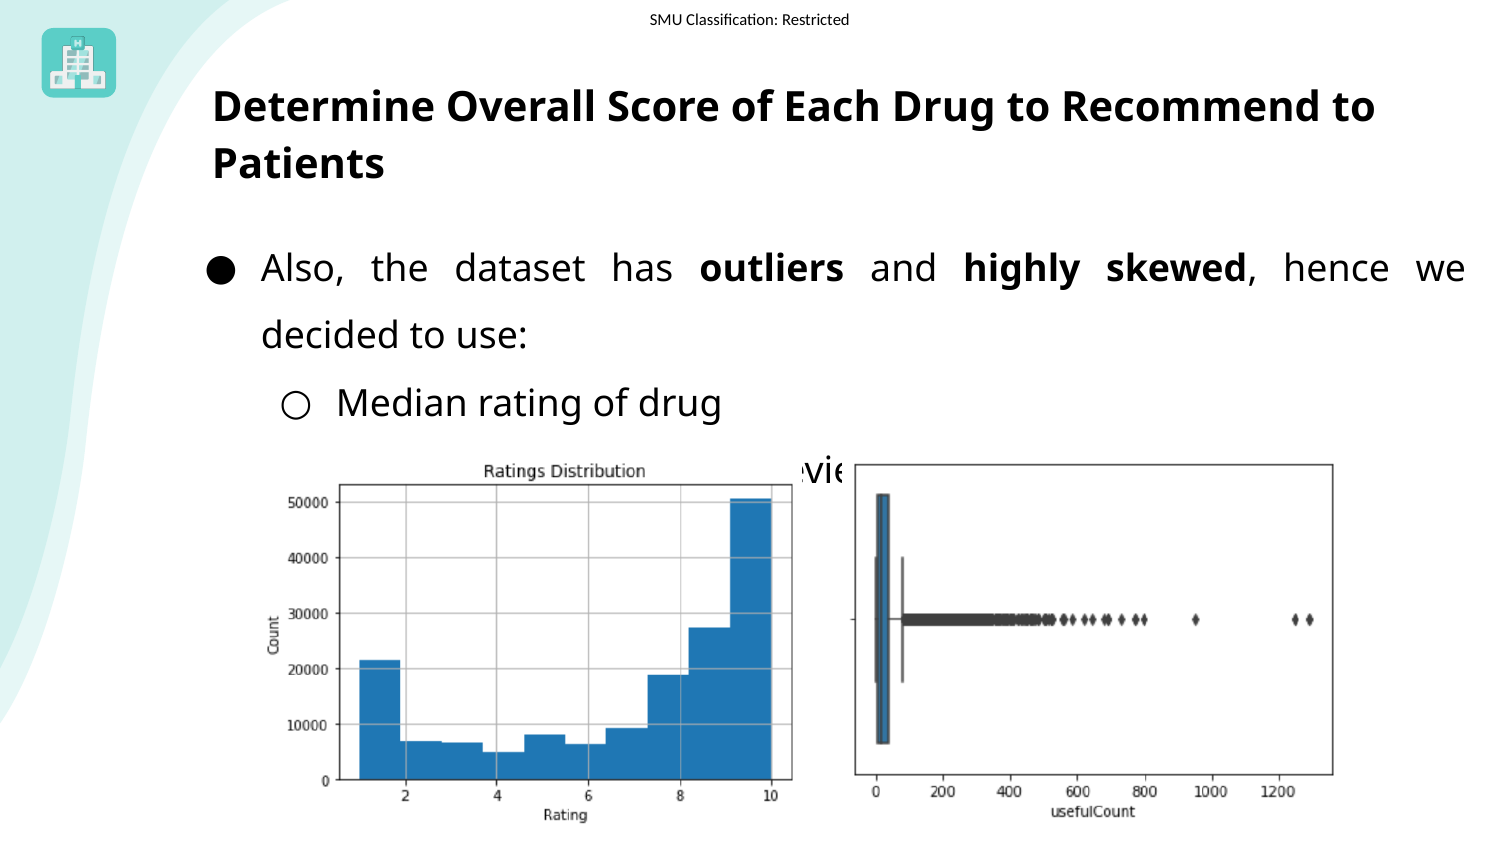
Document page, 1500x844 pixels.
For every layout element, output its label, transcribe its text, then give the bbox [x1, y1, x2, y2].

text_box Also, the dataset has outliers and highly skewed, hence we decided to use: Median rating of drug Median useful counts of reviews [170, 206, 1482, 720]
text_box [41, 27, 117, 91]
picture [241, 449, 802, 825]
title Determine Overall Score of Each Drug to Recommend to Patients [211, 72, 1436, 179]
picture [842, 449, 1374, 825]
picture [46, 34, 111, 91]
